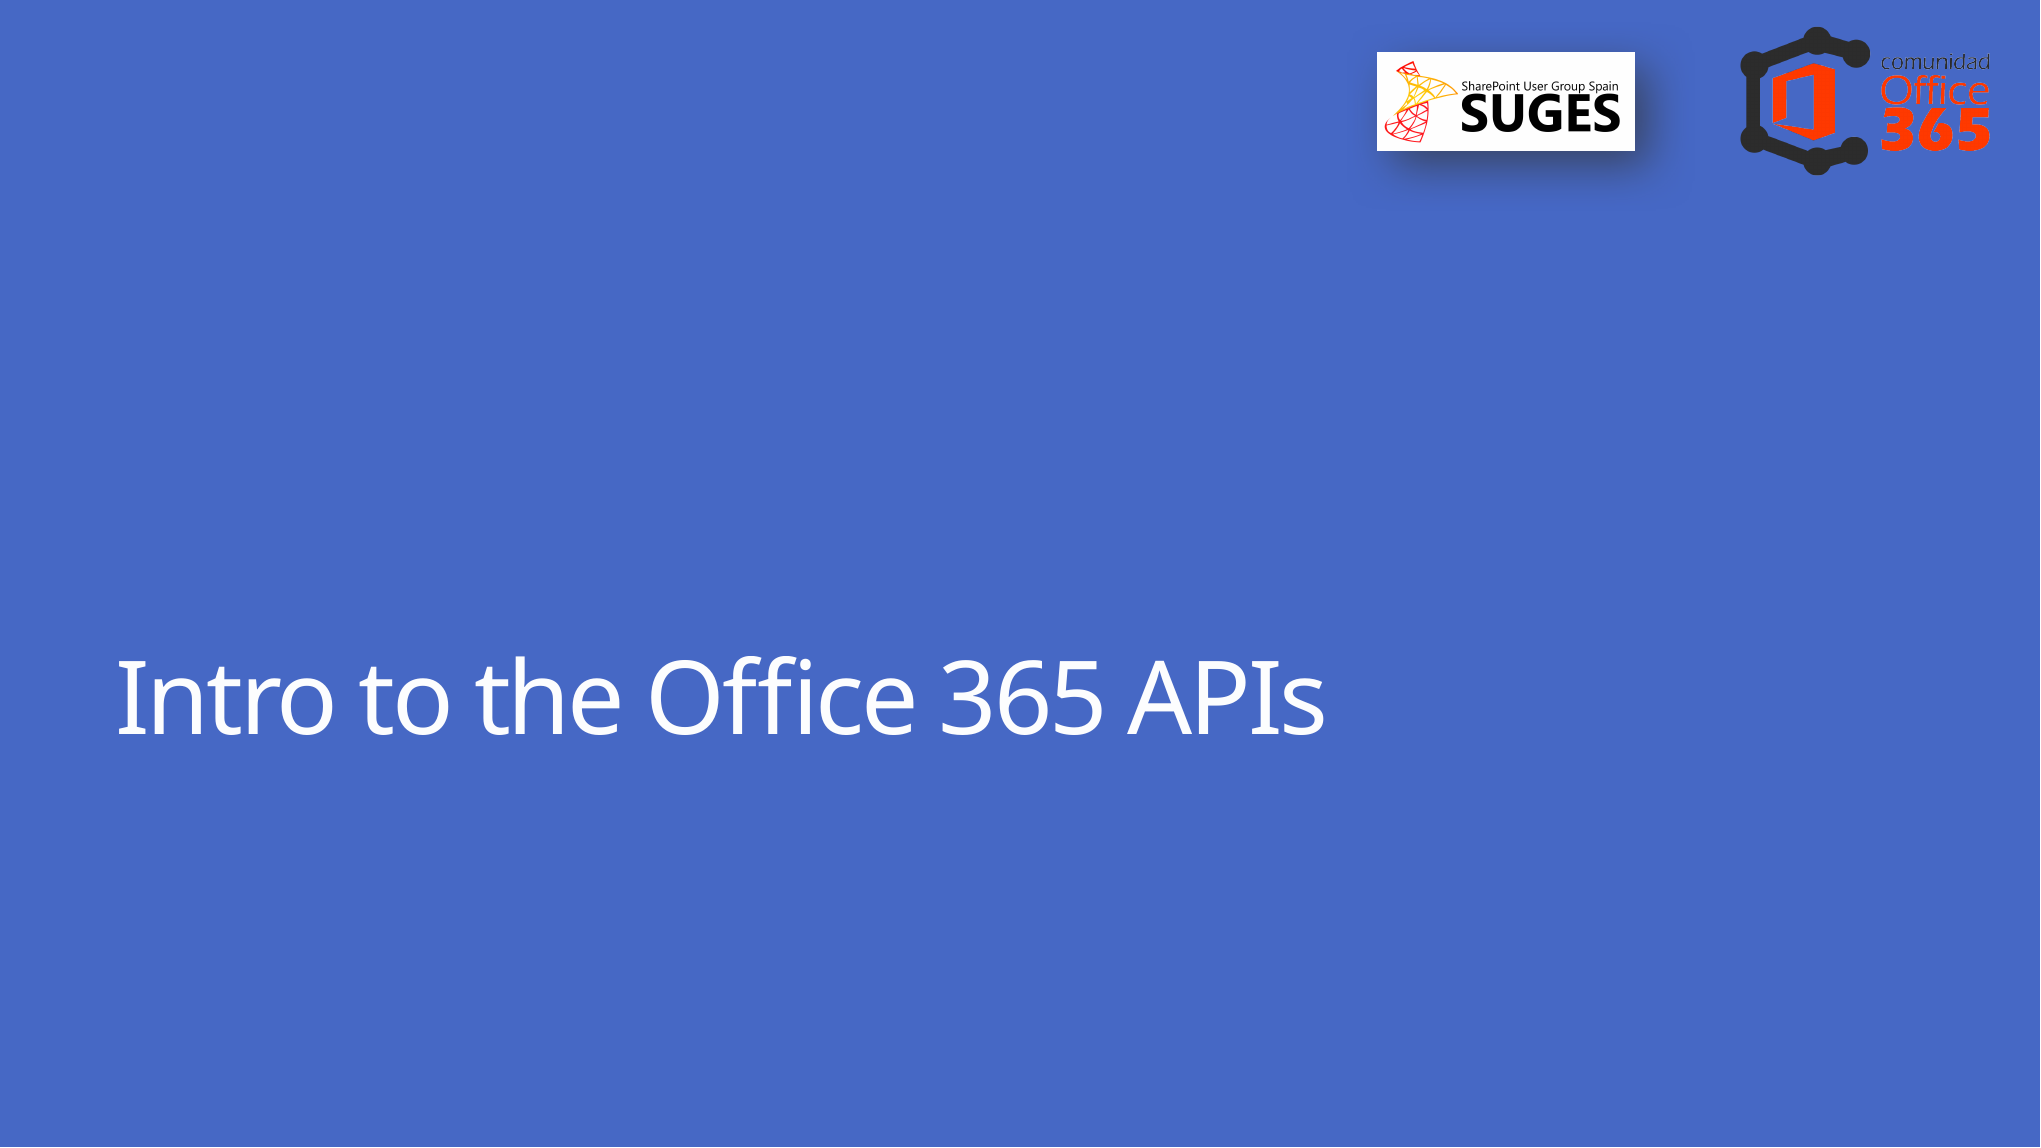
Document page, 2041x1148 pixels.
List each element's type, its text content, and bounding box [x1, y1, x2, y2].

picture [1731, 17, 1998, 185]
picture [1377, 52, 1635, 151]
title Intro to the Office 365 APIs [91, 631, 1992, 956]
